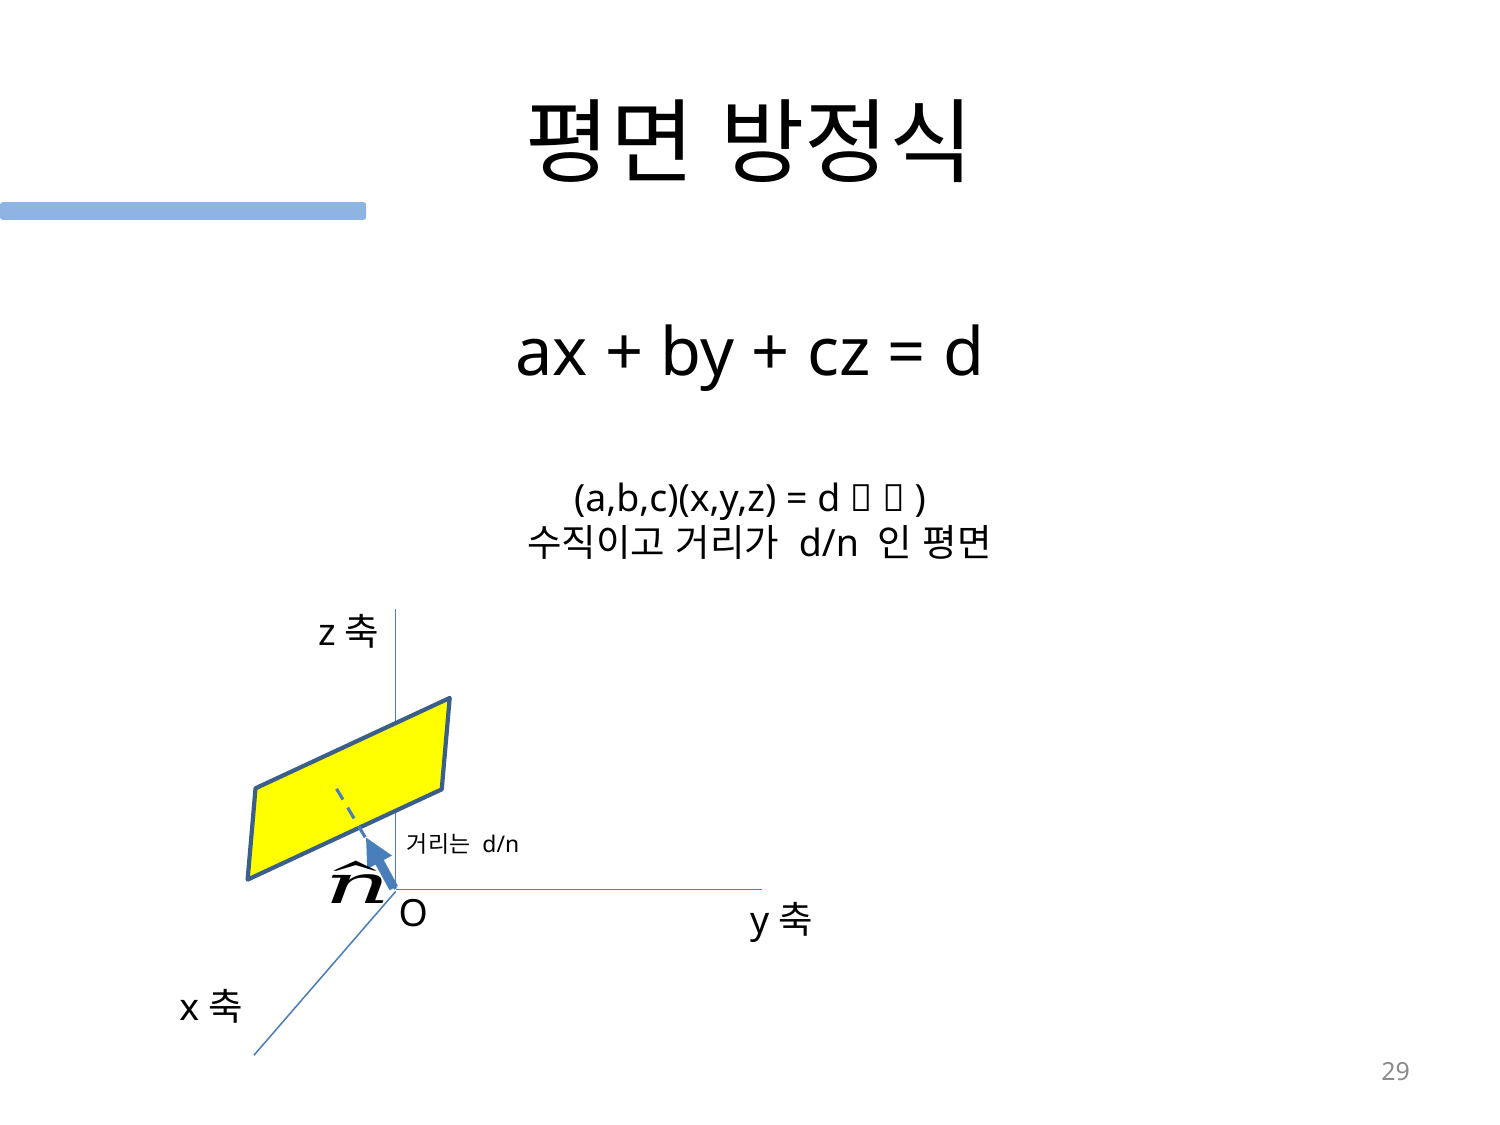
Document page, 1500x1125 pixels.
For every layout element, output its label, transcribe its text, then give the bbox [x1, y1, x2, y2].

text_box ax + by + cz = d [500, 301, 1000, 397]
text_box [336, 788, 396, 890]
title 외적과 행렬식 [396, 890, 443, 942]
text_box O [401, 881, 443, 888]
text_box y축 [735, 888, 828, 949]
slide_number 29 [1074, 1042, 1425, 1103]
text_box O [400, 898, 443, 942]
text_box 거리는 d/n [401, 822, 535, 865]
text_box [253, 891, 396, 1056]
text_box z축 [303, 600, 395, 660]
text_box [245, 722, 391, 882]
text_box [0, 200, 369, 222]
text_box [399, 696, 452, 811]
text_box x축 [164, 975, 248, 1036]
title 평면 방정식 [75, 45, 1425, 233]
